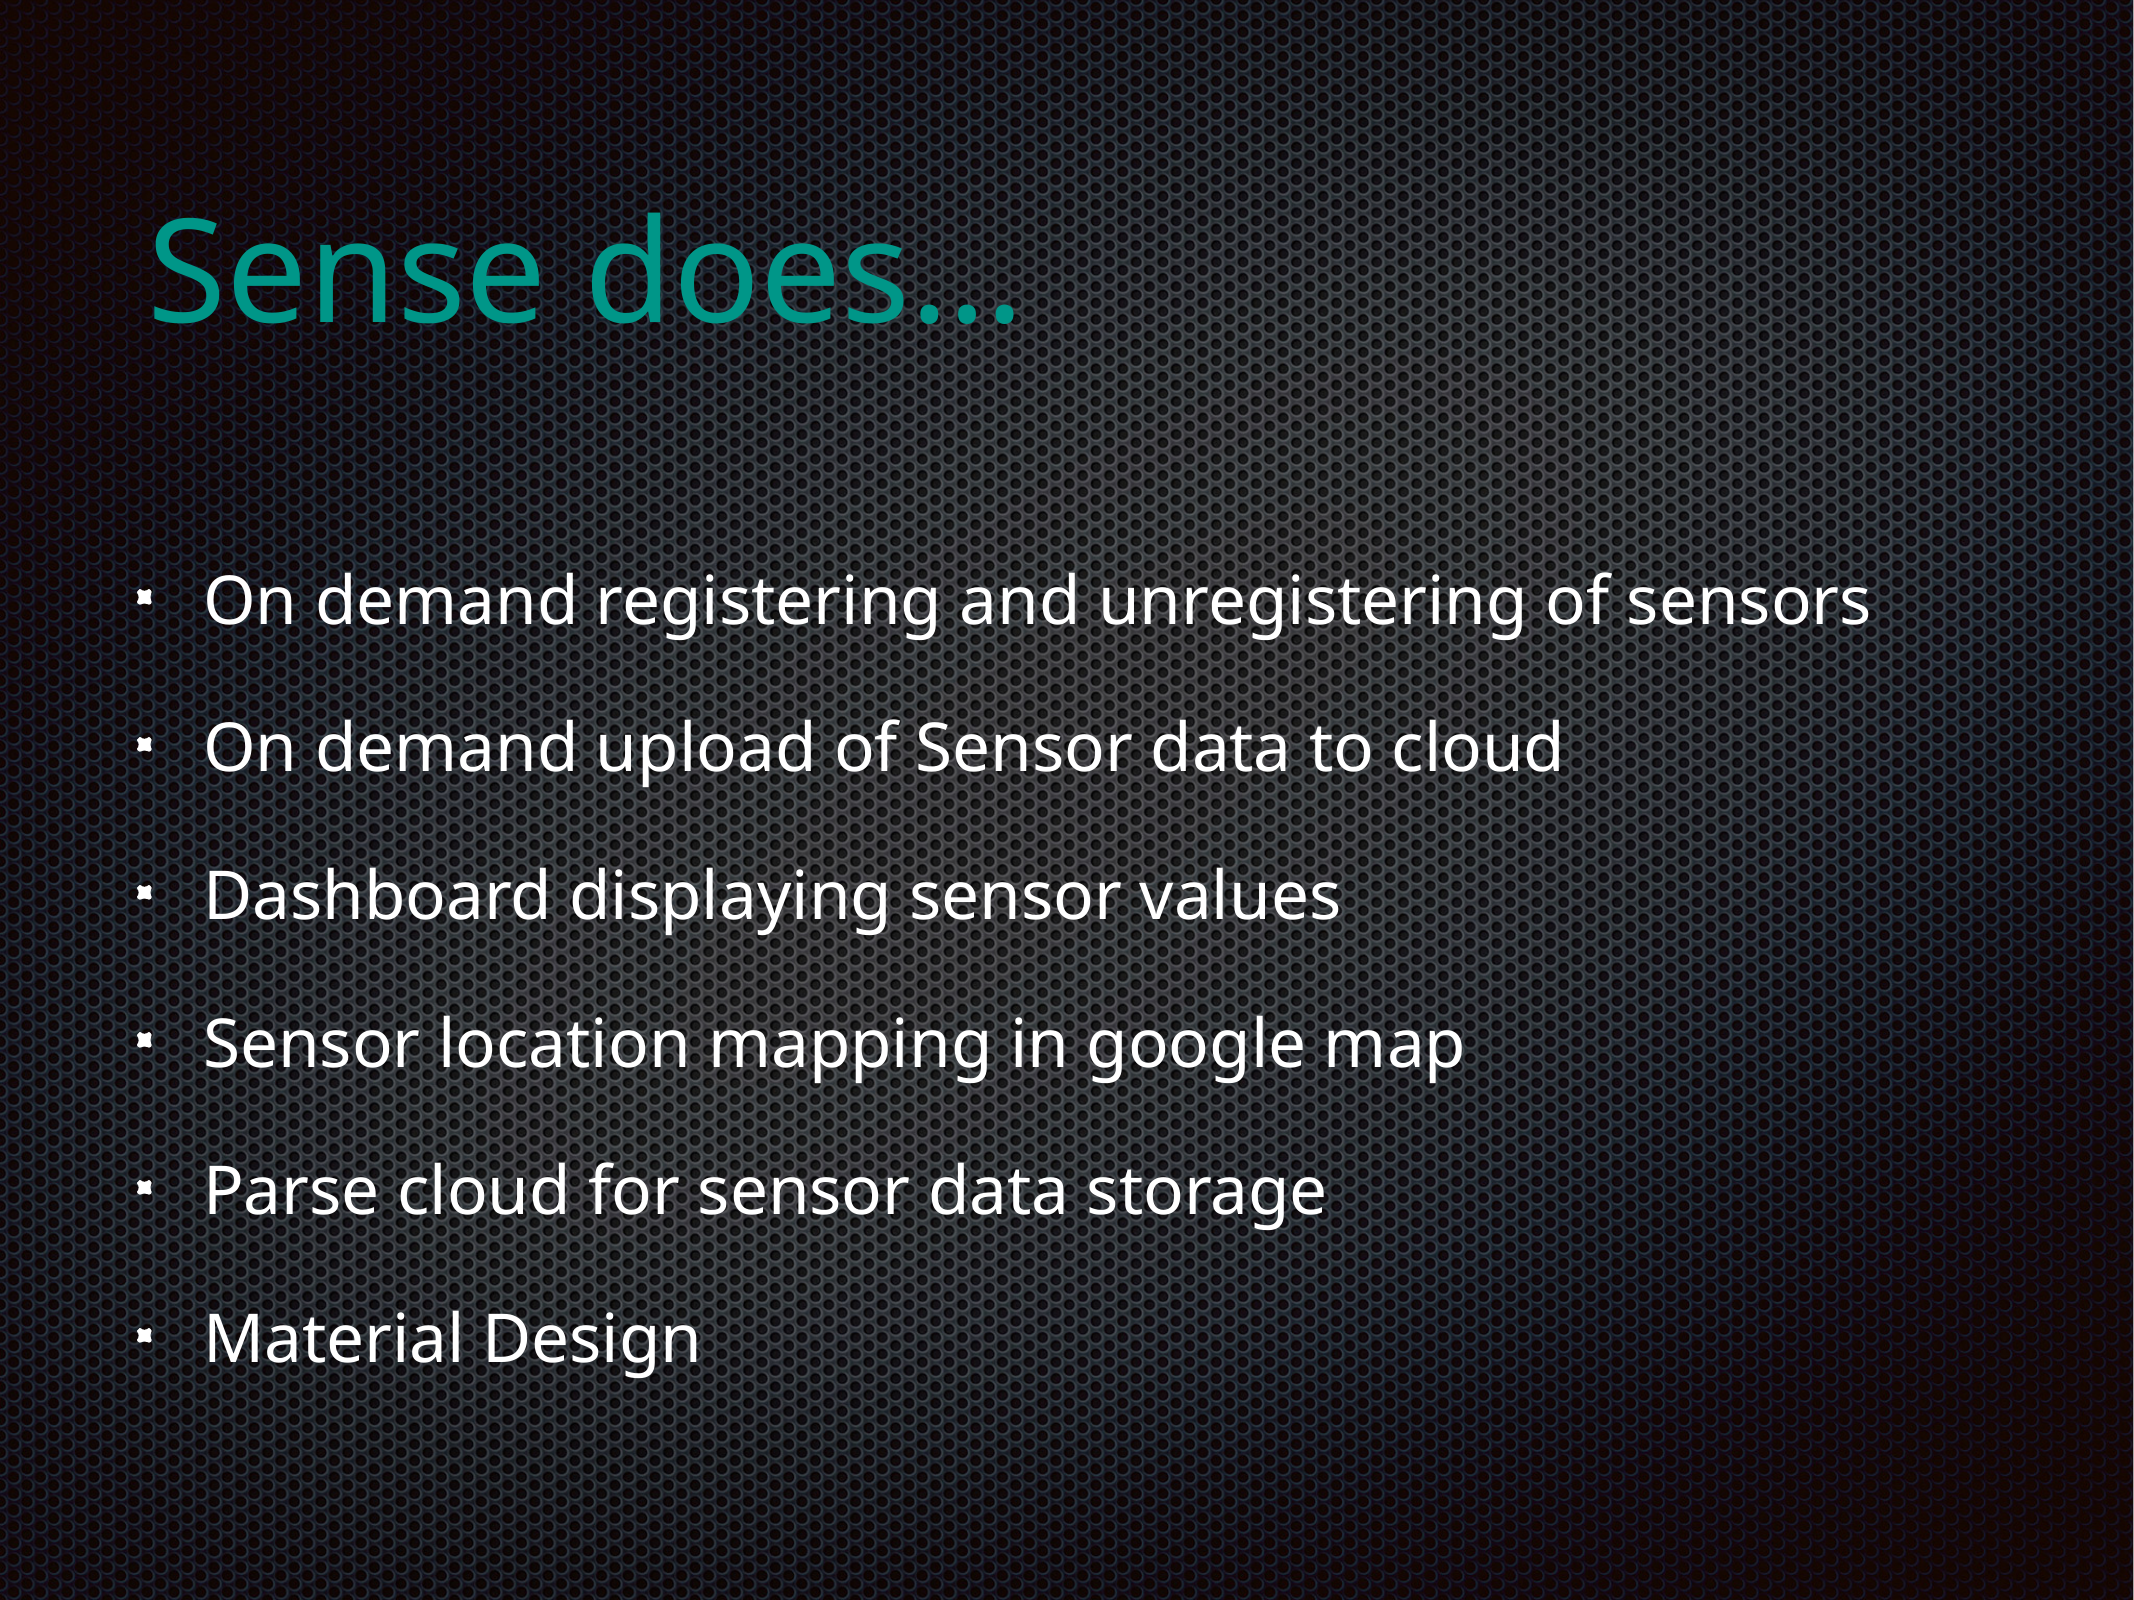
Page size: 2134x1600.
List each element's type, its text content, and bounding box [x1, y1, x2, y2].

text_box On demand registering and unregistering of sensors On demand upload of Sensor data to cloud Dashboard displaying sensor values Sensor location mapping in google map Parse cloud for sensor data storage Material Design [129, 540, 2005, 1392]
title Sense does… [139, 171, 1995, 361]
picture [0, 0, 2134, 1600]
